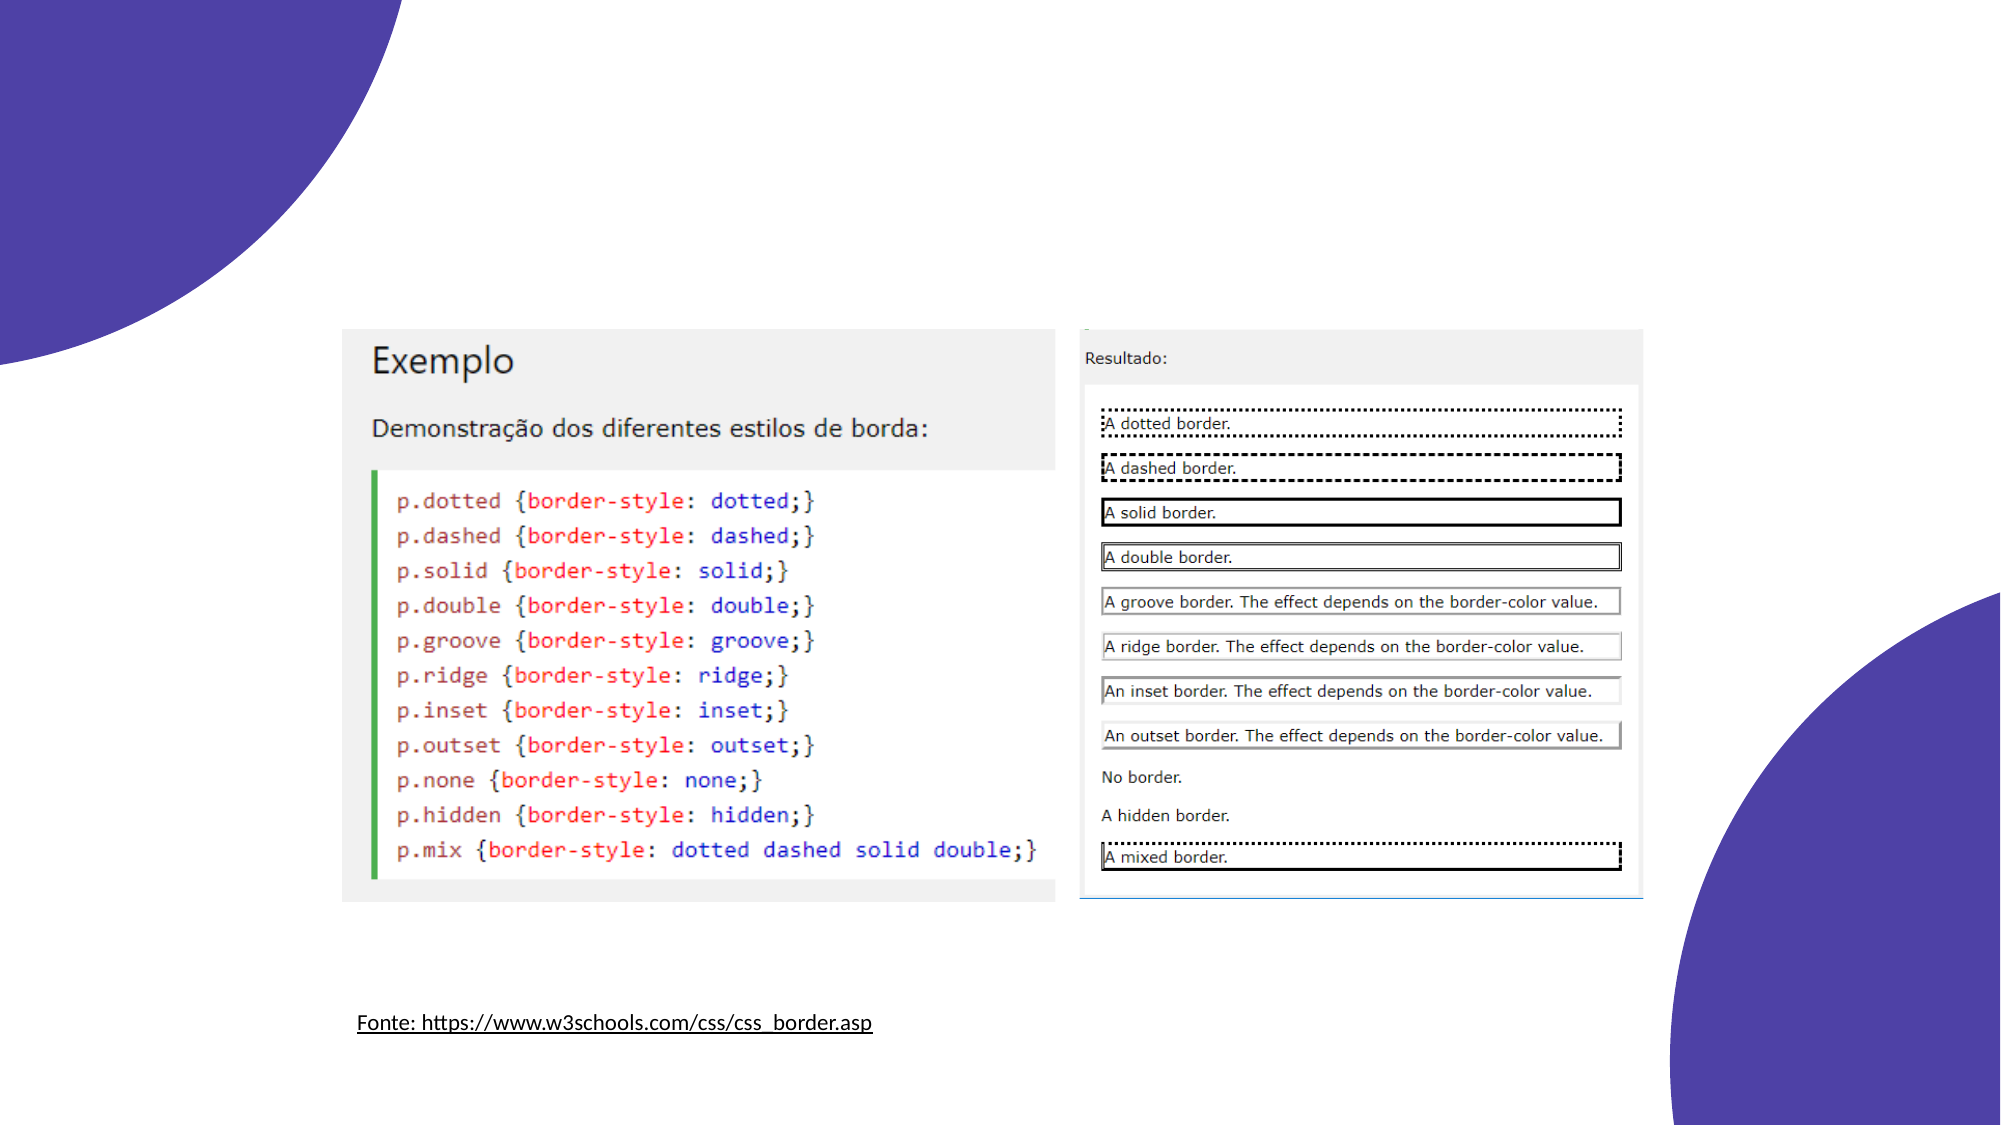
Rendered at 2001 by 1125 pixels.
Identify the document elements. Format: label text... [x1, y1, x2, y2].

picture [342, 329, 1056, 902]
text_box Fonte: https://www.w3schools.com/css/css_border.asp [342, 1000, 948, 1043]
picture [1079, 329, 1644, 900]
